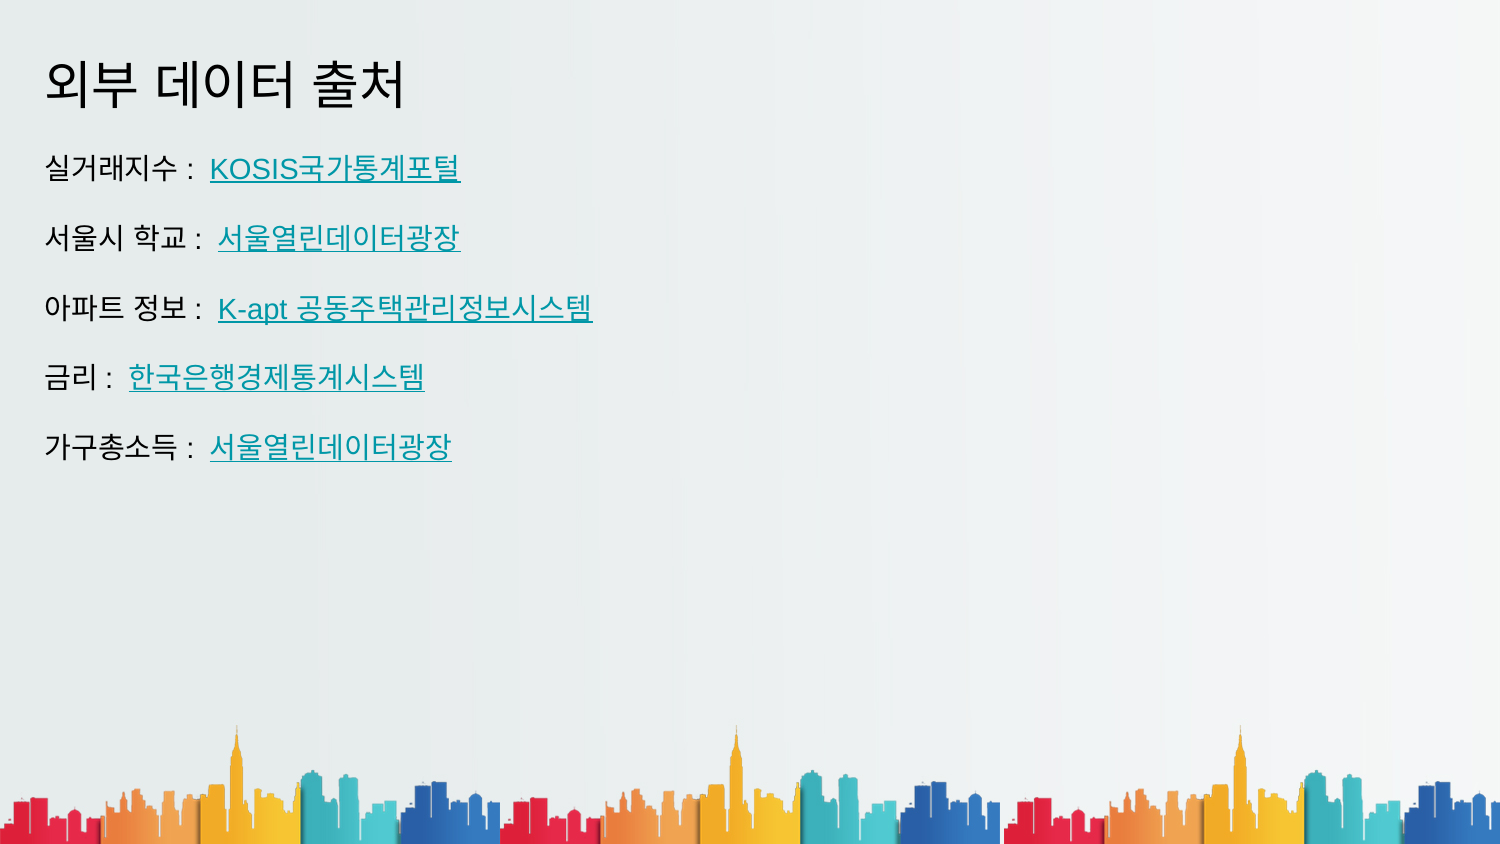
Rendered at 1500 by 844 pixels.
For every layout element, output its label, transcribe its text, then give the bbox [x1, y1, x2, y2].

text_box 외부 데이터 출처 실거래지수: KOSIS국가통계포털 서울시 학교: 서울열린데이터광장 아파트 정보: K-apt 공동주택관리정보시스템 금리: 한국은행경제통계시스템 가구총소득: 서울열린데이터광장 [29, 37, 1455, 767]
picture [0, 0, 1500, 844]
